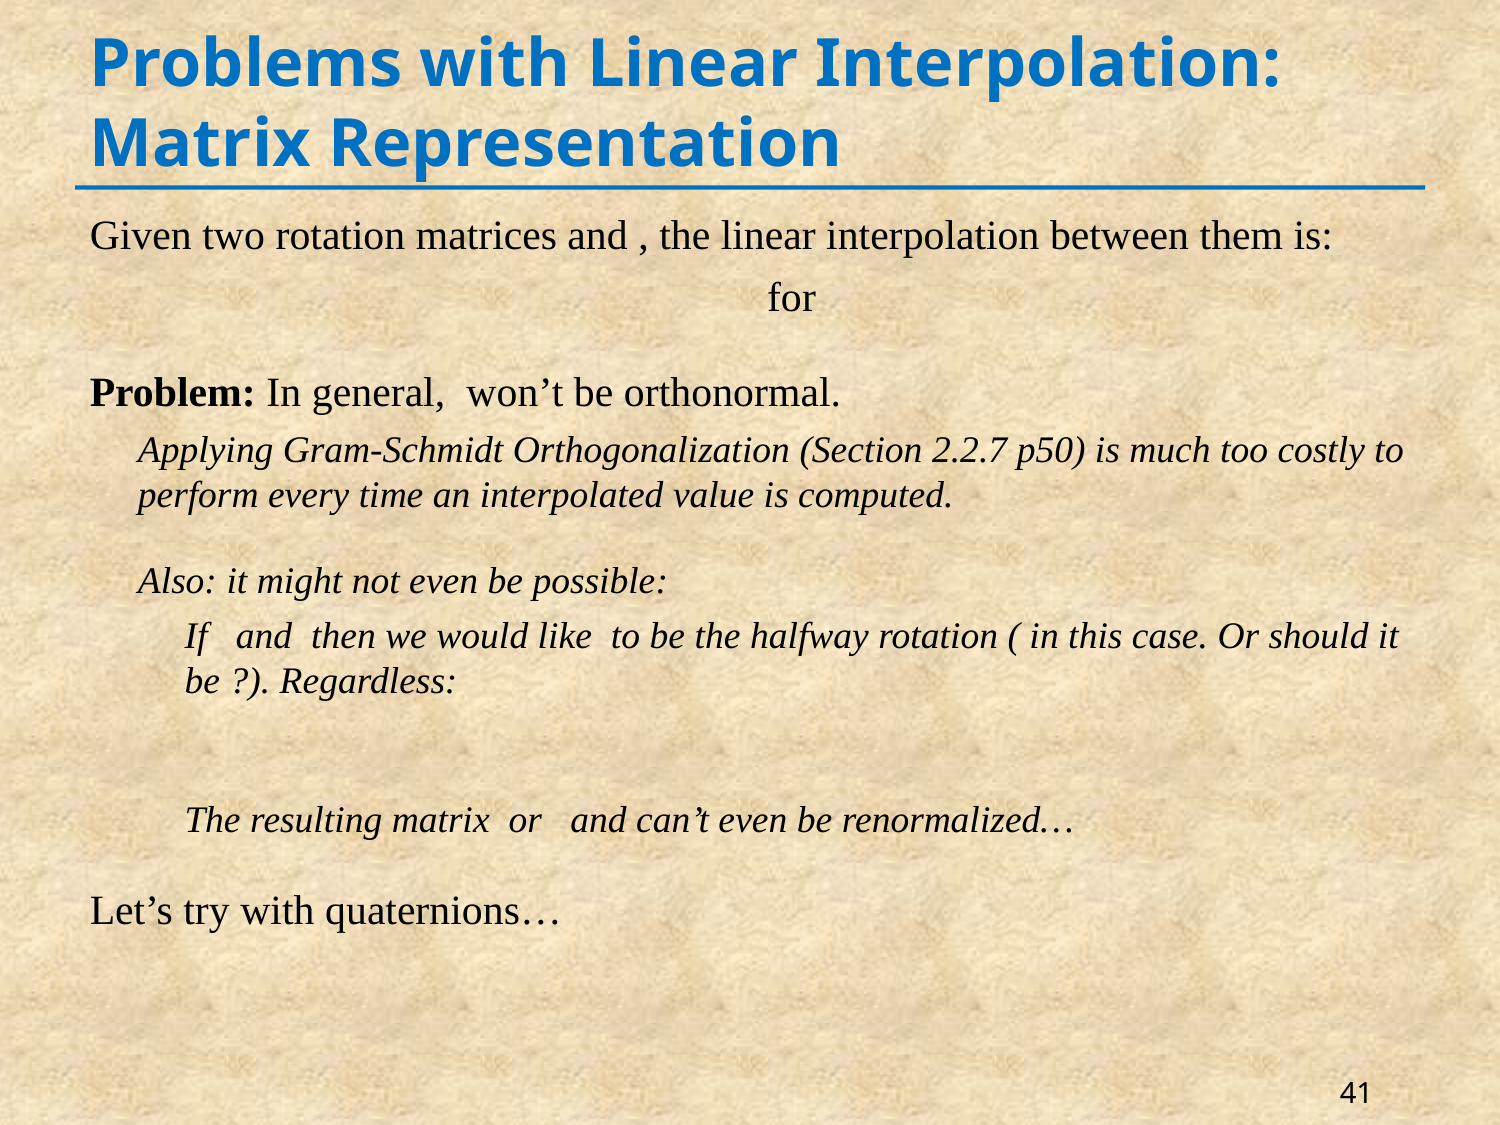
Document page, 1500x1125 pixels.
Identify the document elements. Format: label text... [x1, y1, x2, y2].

slide_number 41 [1325, 1066, 1425, 1125]
picture [0, 0, 1500, 1125]
title Problems with Linear Interpolation: Matrix Representation [75, 24, 1488, 188]
